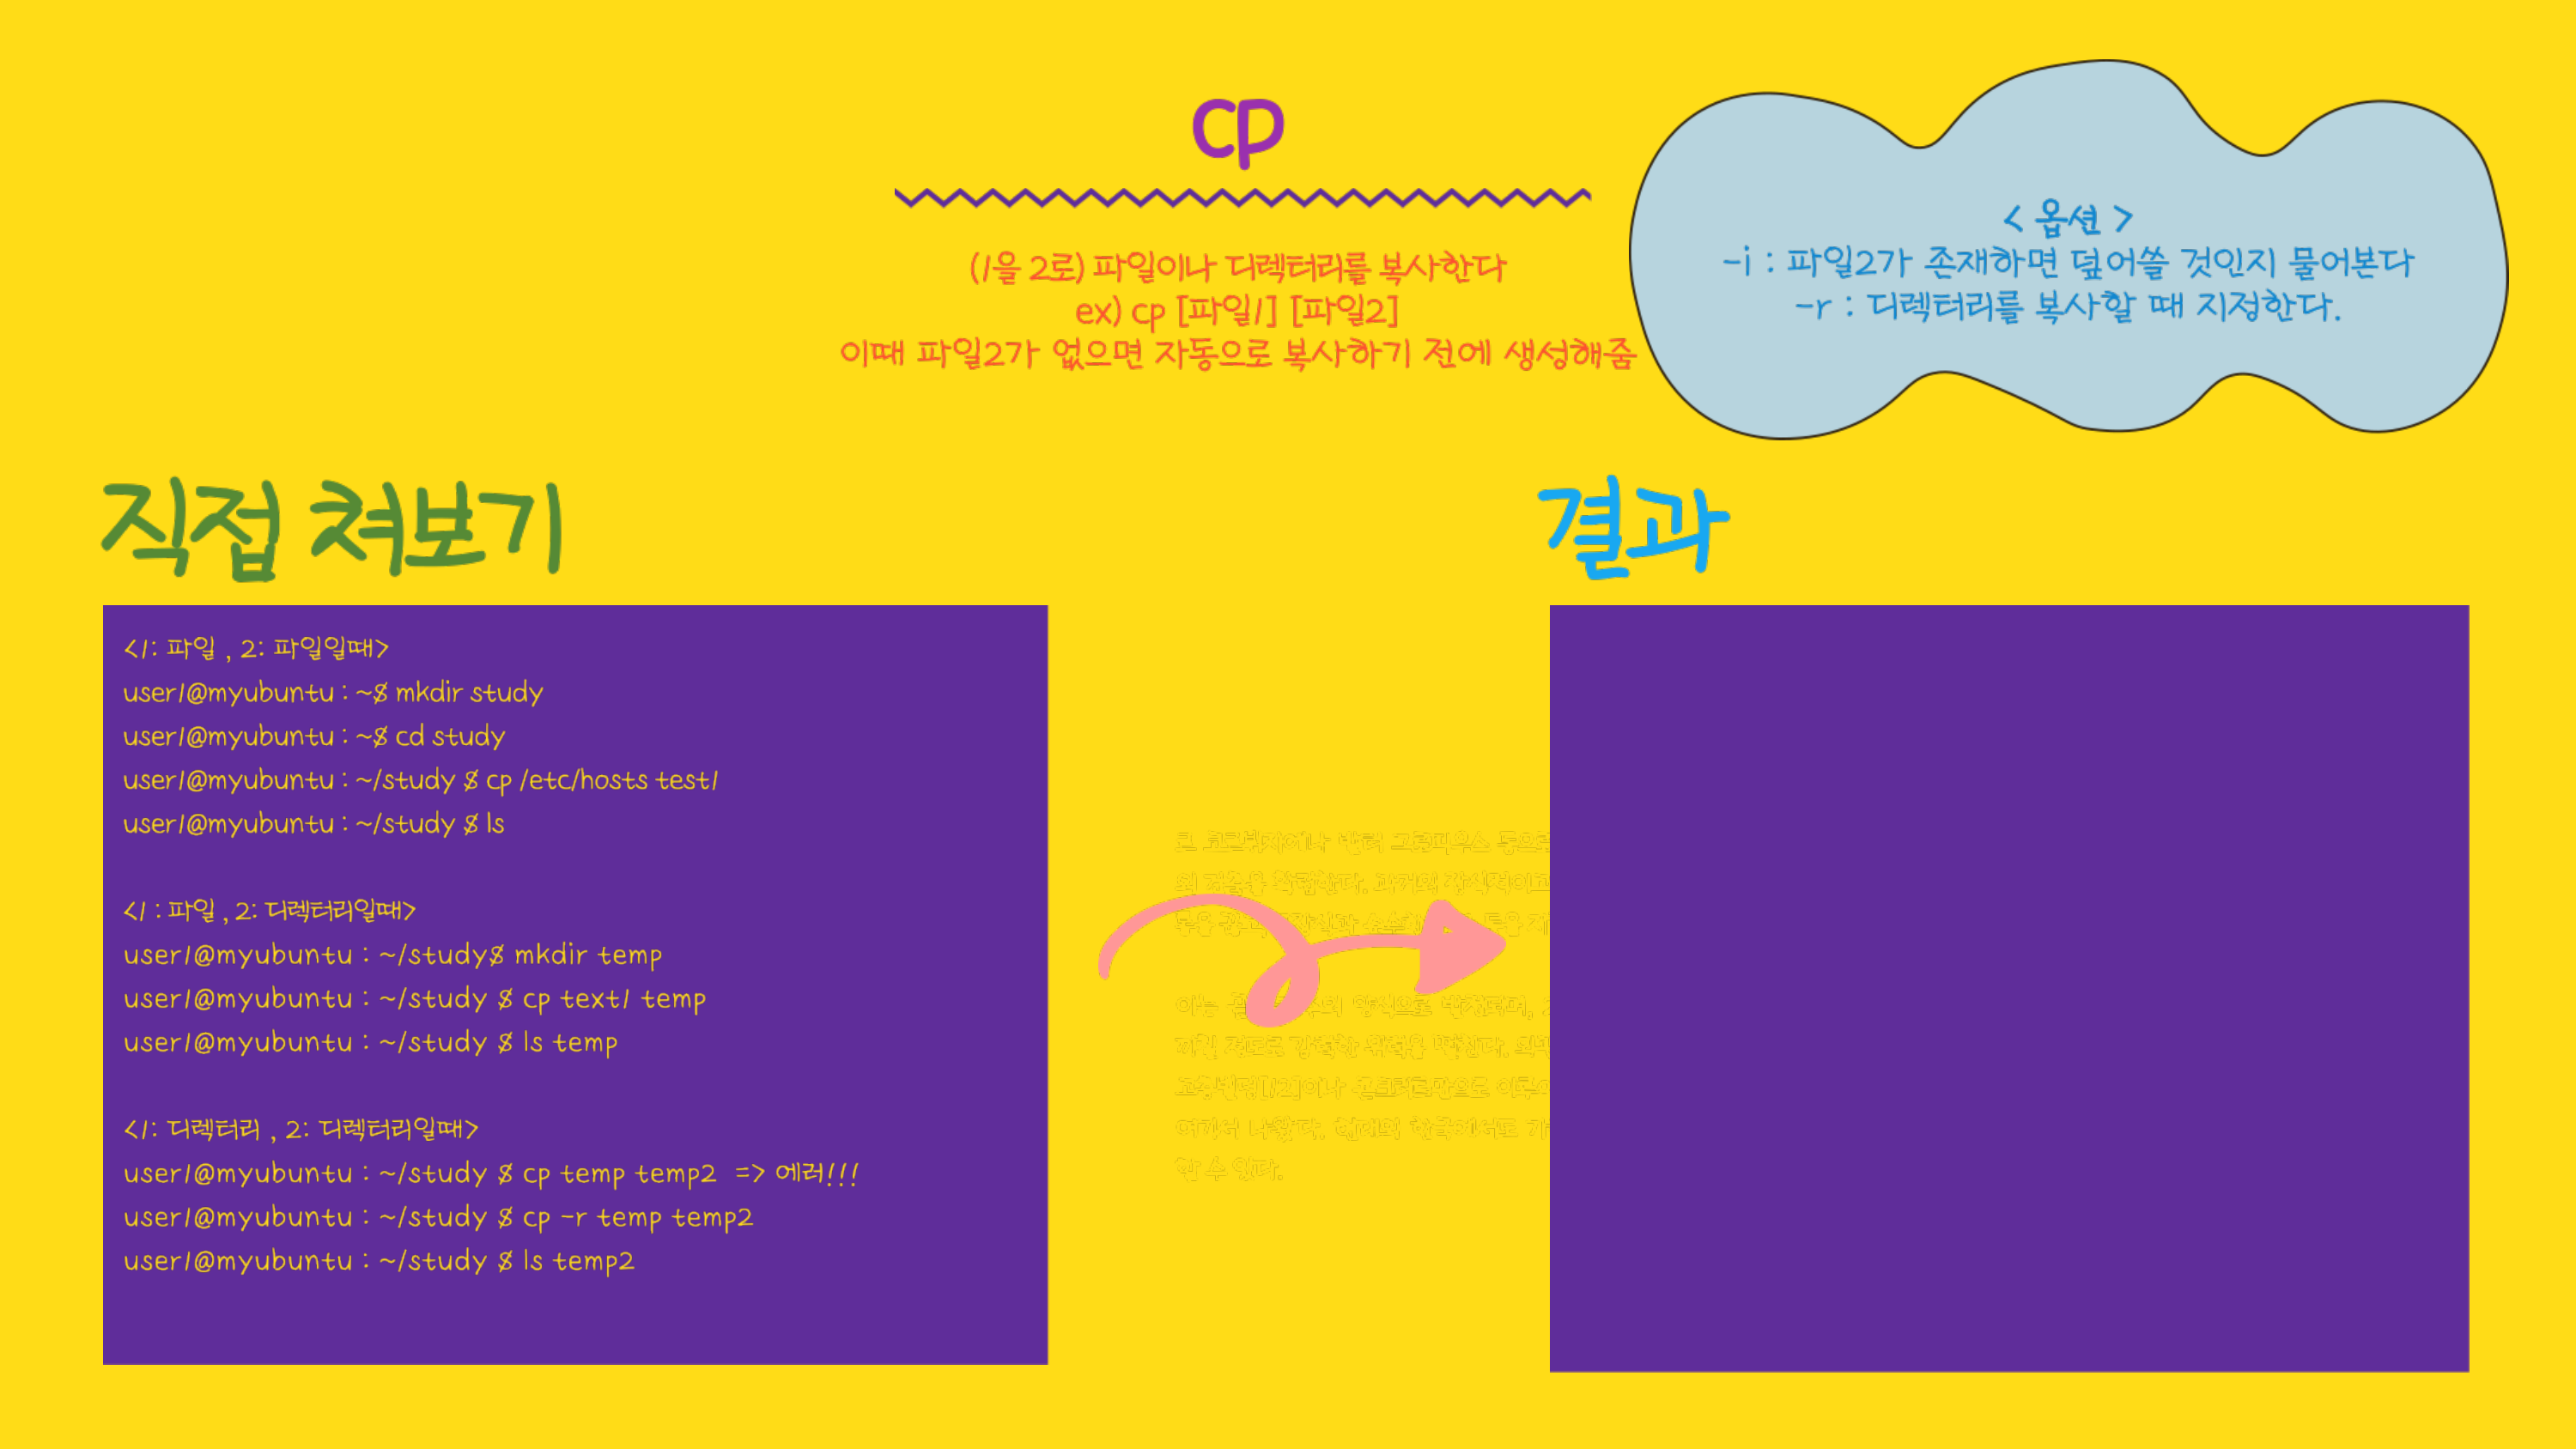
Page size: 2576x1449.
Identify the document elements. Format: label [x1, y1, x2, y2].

text_box [1550, 605, 2470, 1373]
picture [85, 437, 874, 1290]
text_box [1098, 894, 1506, 1028]
picture [858, 1, 1341, 228]
picture [1521, 440, 1780, 628]
picture [598, 188, 2438, 390]
picture [1171, 822, 1550, 1193]
text_box [1629, 59, 2509, 440]
text_box [895, 188, 1564, 209]
text_box [102, 605, 1050, 1365]
